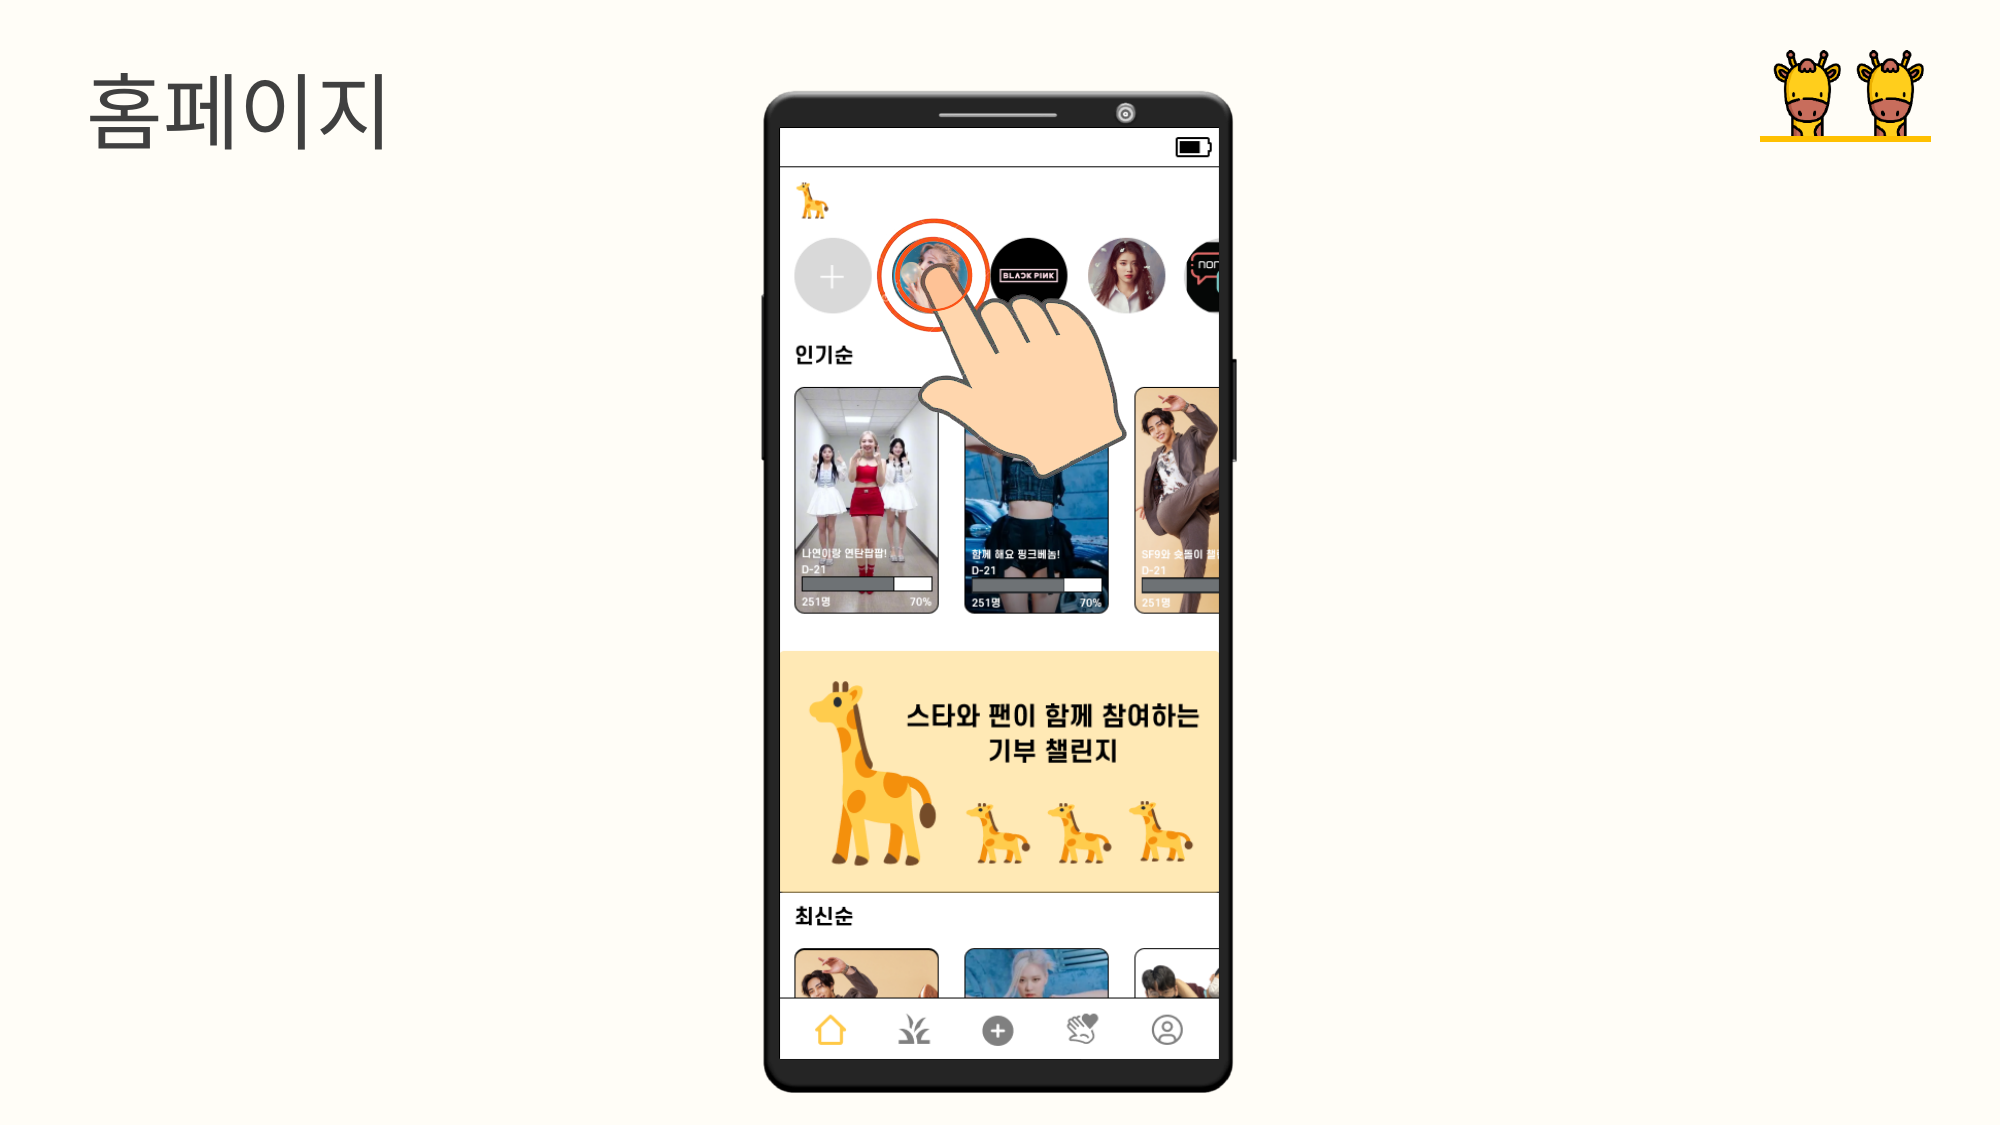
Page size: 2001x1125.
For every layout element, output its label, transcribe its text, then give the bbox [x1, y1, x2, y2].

text_box 홈페이지 [58, 52, 1058, 168]
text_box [832, 191, 1189, 495]
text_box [1759, 50, 1935, 139]
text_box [606, 65, 1373, 1095]
